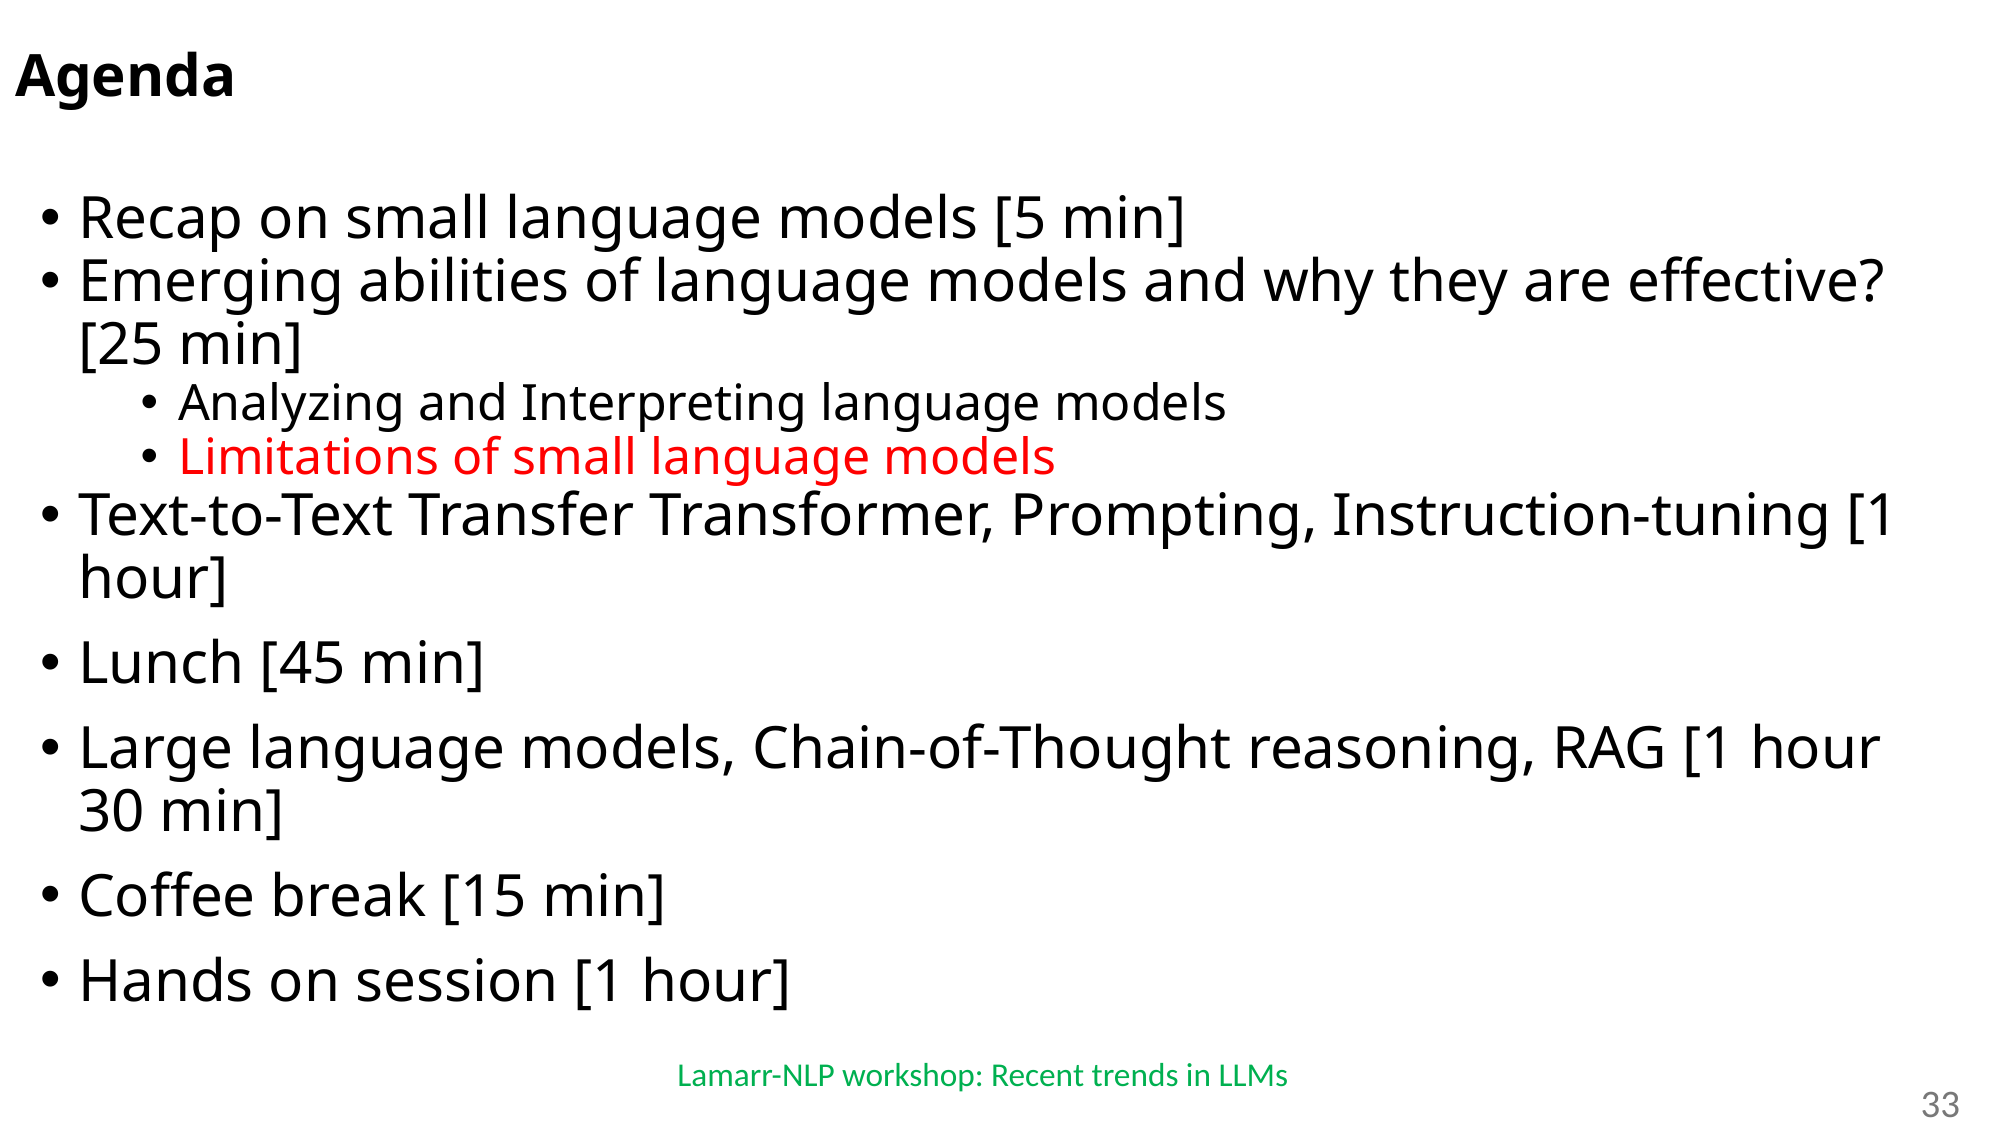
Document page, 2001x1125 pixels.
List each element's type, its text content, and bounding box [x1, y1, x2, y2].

title Agenda [0, 0, 2000, 157]
footer Lamarr-NLP workshop: Recent trends in LLMs [662, 1042, 1396, 1103]
slide_number 33 [1412, 1071, 1975, 1125]
list Recap on small language models [5 min] Emerging abilities of language models and why they are effective? [25 min] Analyzing and Interpreting language models Limitations of small language models Text-to-Text Transfer Transformer, Prompting, Instruction-tuning [1 hour] Lunch [45 min] Large language models, Chain-of-Thought reasoning, RAG [1 hour 30 min] Coffee break [15 min] Hands on session [1 hour] [24, 181, 1975, 1033]
